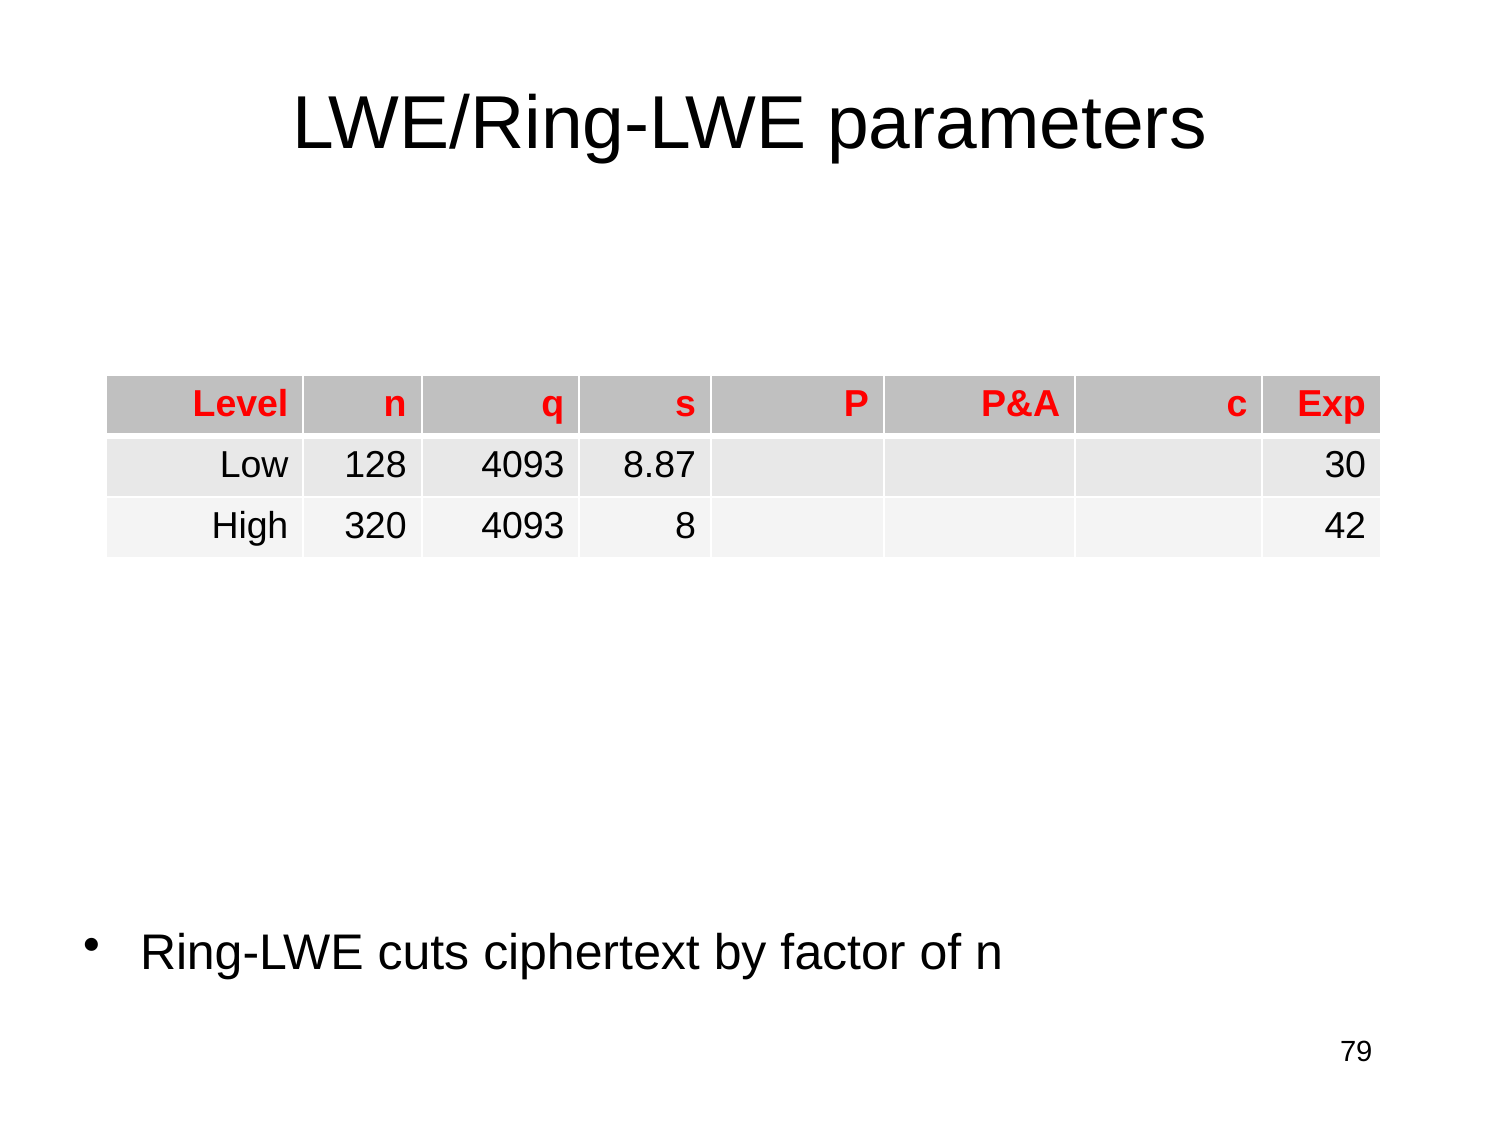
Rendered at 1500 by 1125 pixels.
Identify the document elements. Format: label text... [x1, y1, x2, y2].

title LWE/Ring-LWE parameters [112, 37, 1388, 201]
slide_number 79 [1074, 1024, 1388, 1101]
text_box Ring-LWE cuts ciphertext by factor of n [68, 918, 1432, 994]
